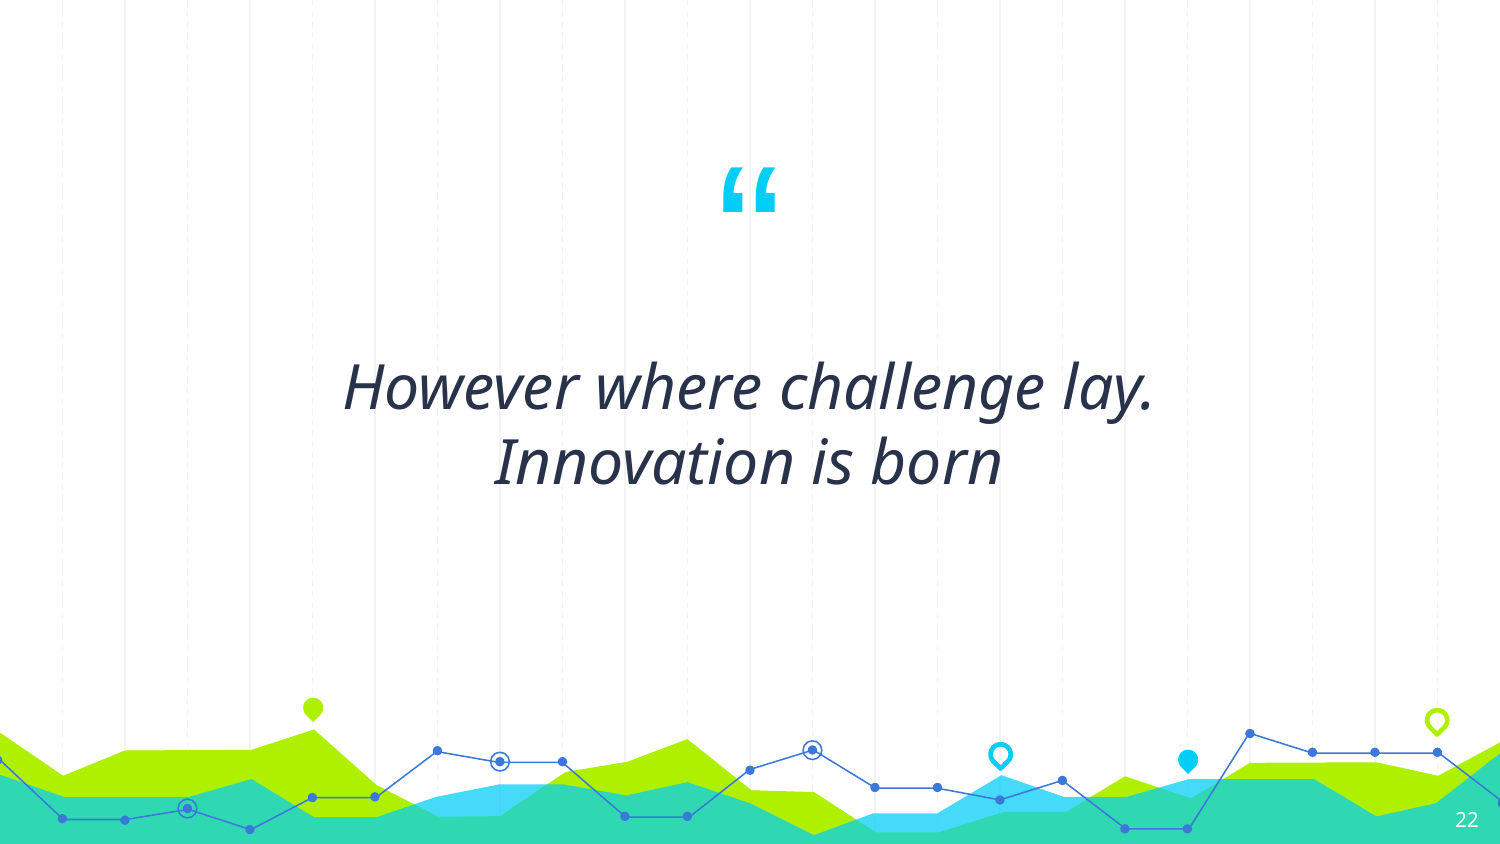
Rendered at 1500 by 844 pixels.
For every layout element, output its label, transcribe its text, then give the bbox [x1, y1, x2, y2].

list However where challenge lay. Innovation is born [249, 354, 1251, 490]
slide_number ‹#› [1403, 791, 1494, 844]
